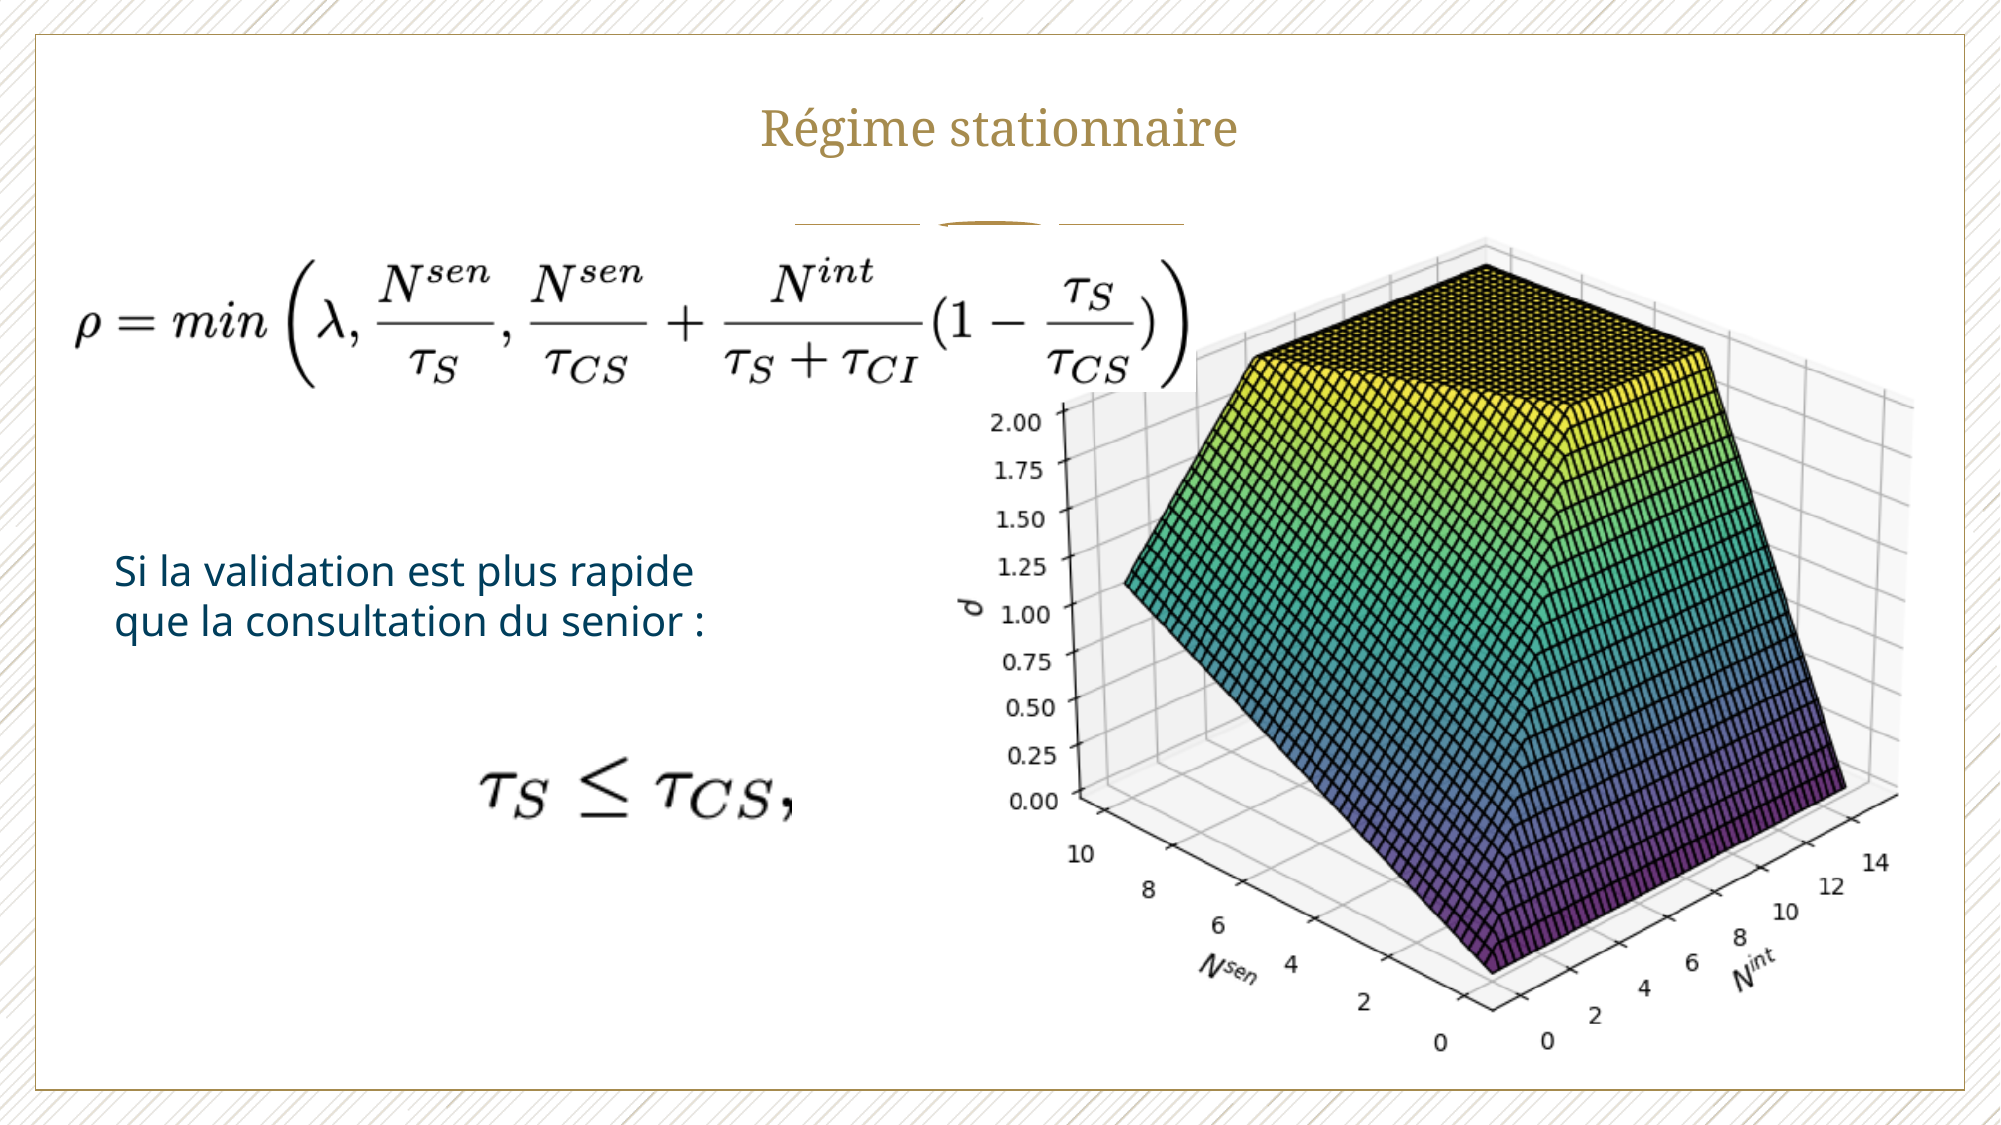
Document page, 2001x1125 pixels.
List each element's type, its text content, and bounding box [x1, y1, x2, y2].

text_box Si la validation est plus rapide que la consultation du senior : [100, 537, 792, 652]
title Régime stationnaire [137, 34, 1863, 226]
picture [0, 0, 2001, 1125]
